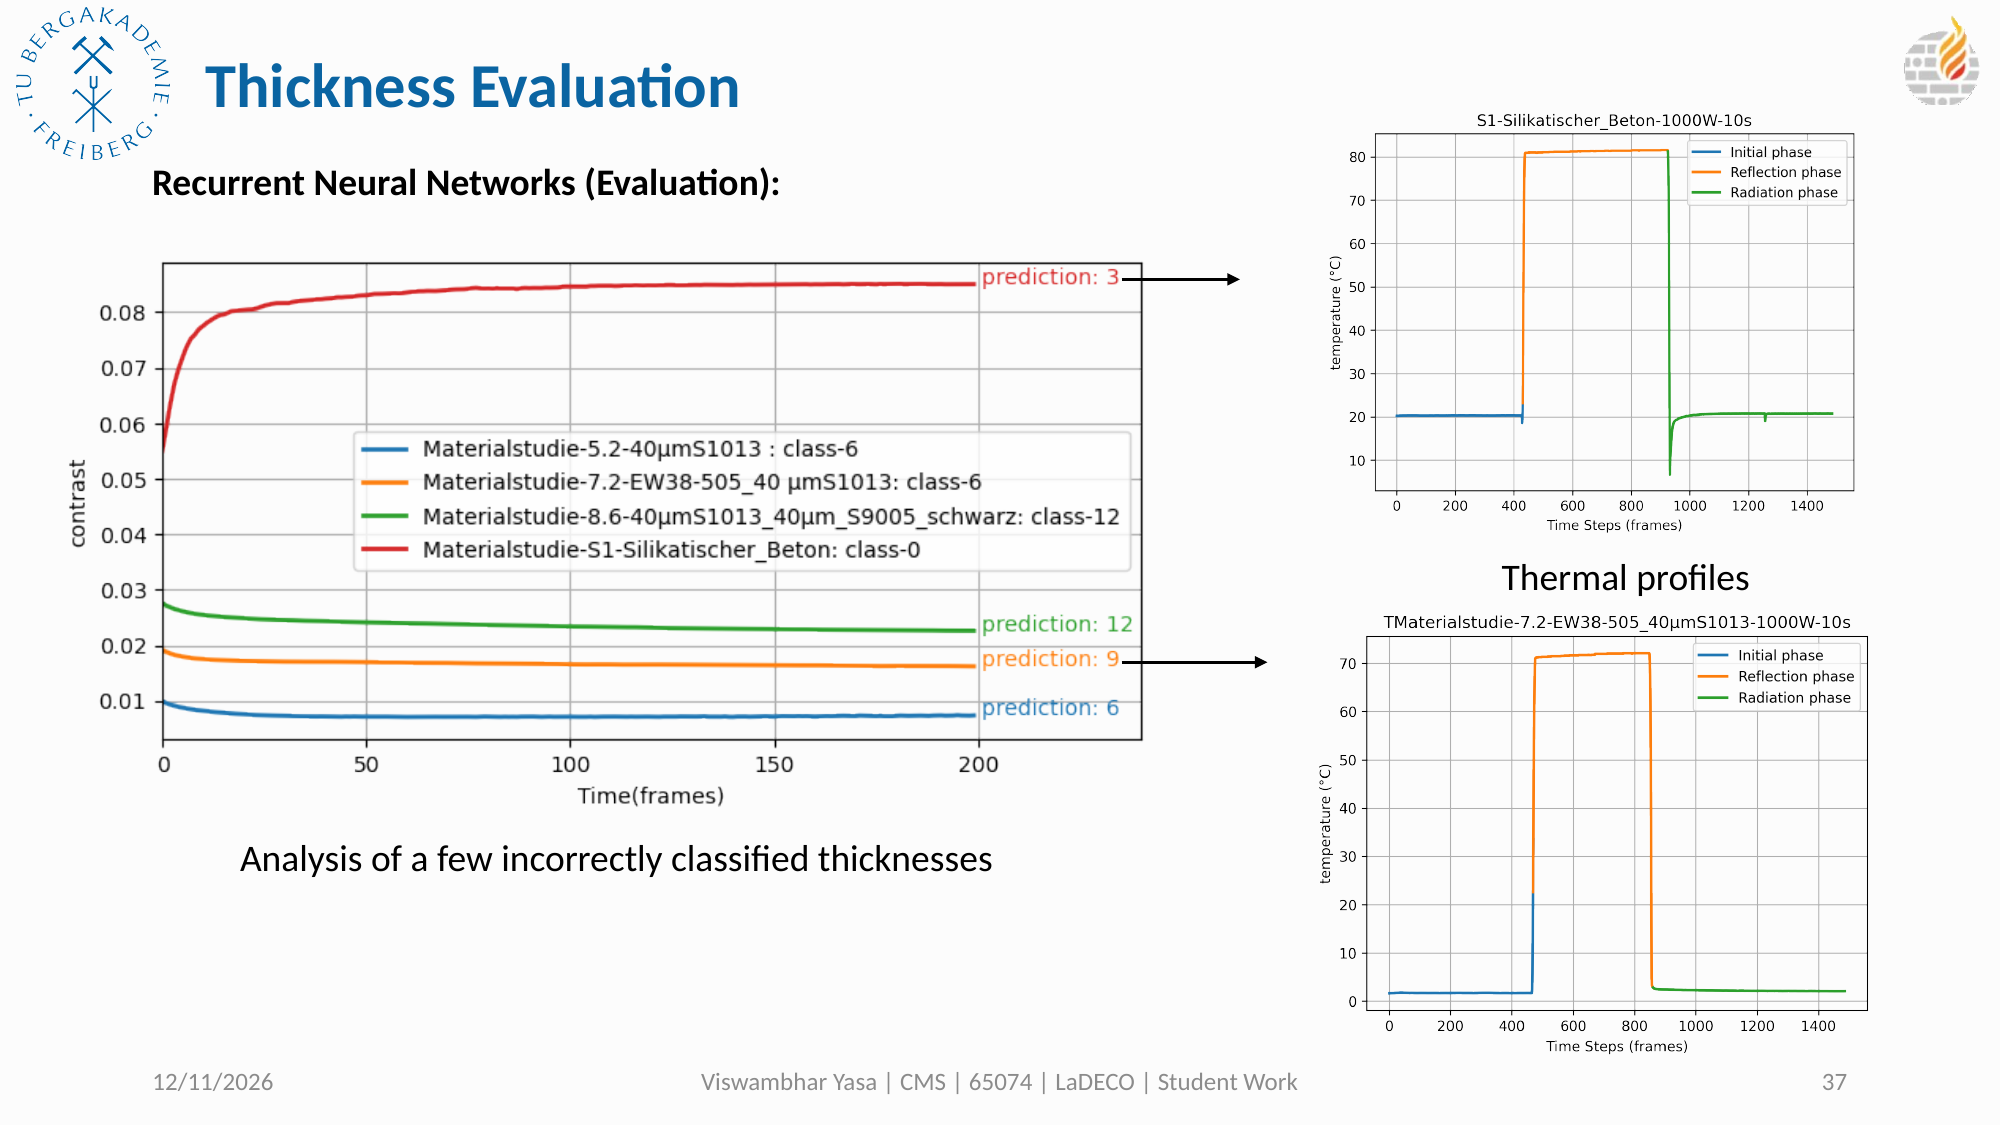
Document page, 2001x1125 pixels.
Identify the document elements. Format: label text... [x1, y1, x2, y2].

text_box Recurrent Neural Networks (Evaluation): [137, 150, 1320, 211]
picture [1308, 605, 1877, 1064]
picture [16, 7, 170, 160]
picture [1320, 104, 1863, 542]
footer Viswambhar Yasa | CMS | 65074 | LaDECO | Student Work [662, 1051, 1338, 1111]
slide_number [137, 1051, 588, 1111]
text_box Analysis of a few incorrectly classified thicknesses [225, 826, 1100, 887]
text_box Thickness Evaluation [190, 37, 1224, 128]
slide_number 37 [1412, 1064, 1863, 1111]
picture [52, 247, 1157, 823]
text_box Thermal profiles [1486, 545, 1783, 605]
picture [1900, 14, 1984, 107]
